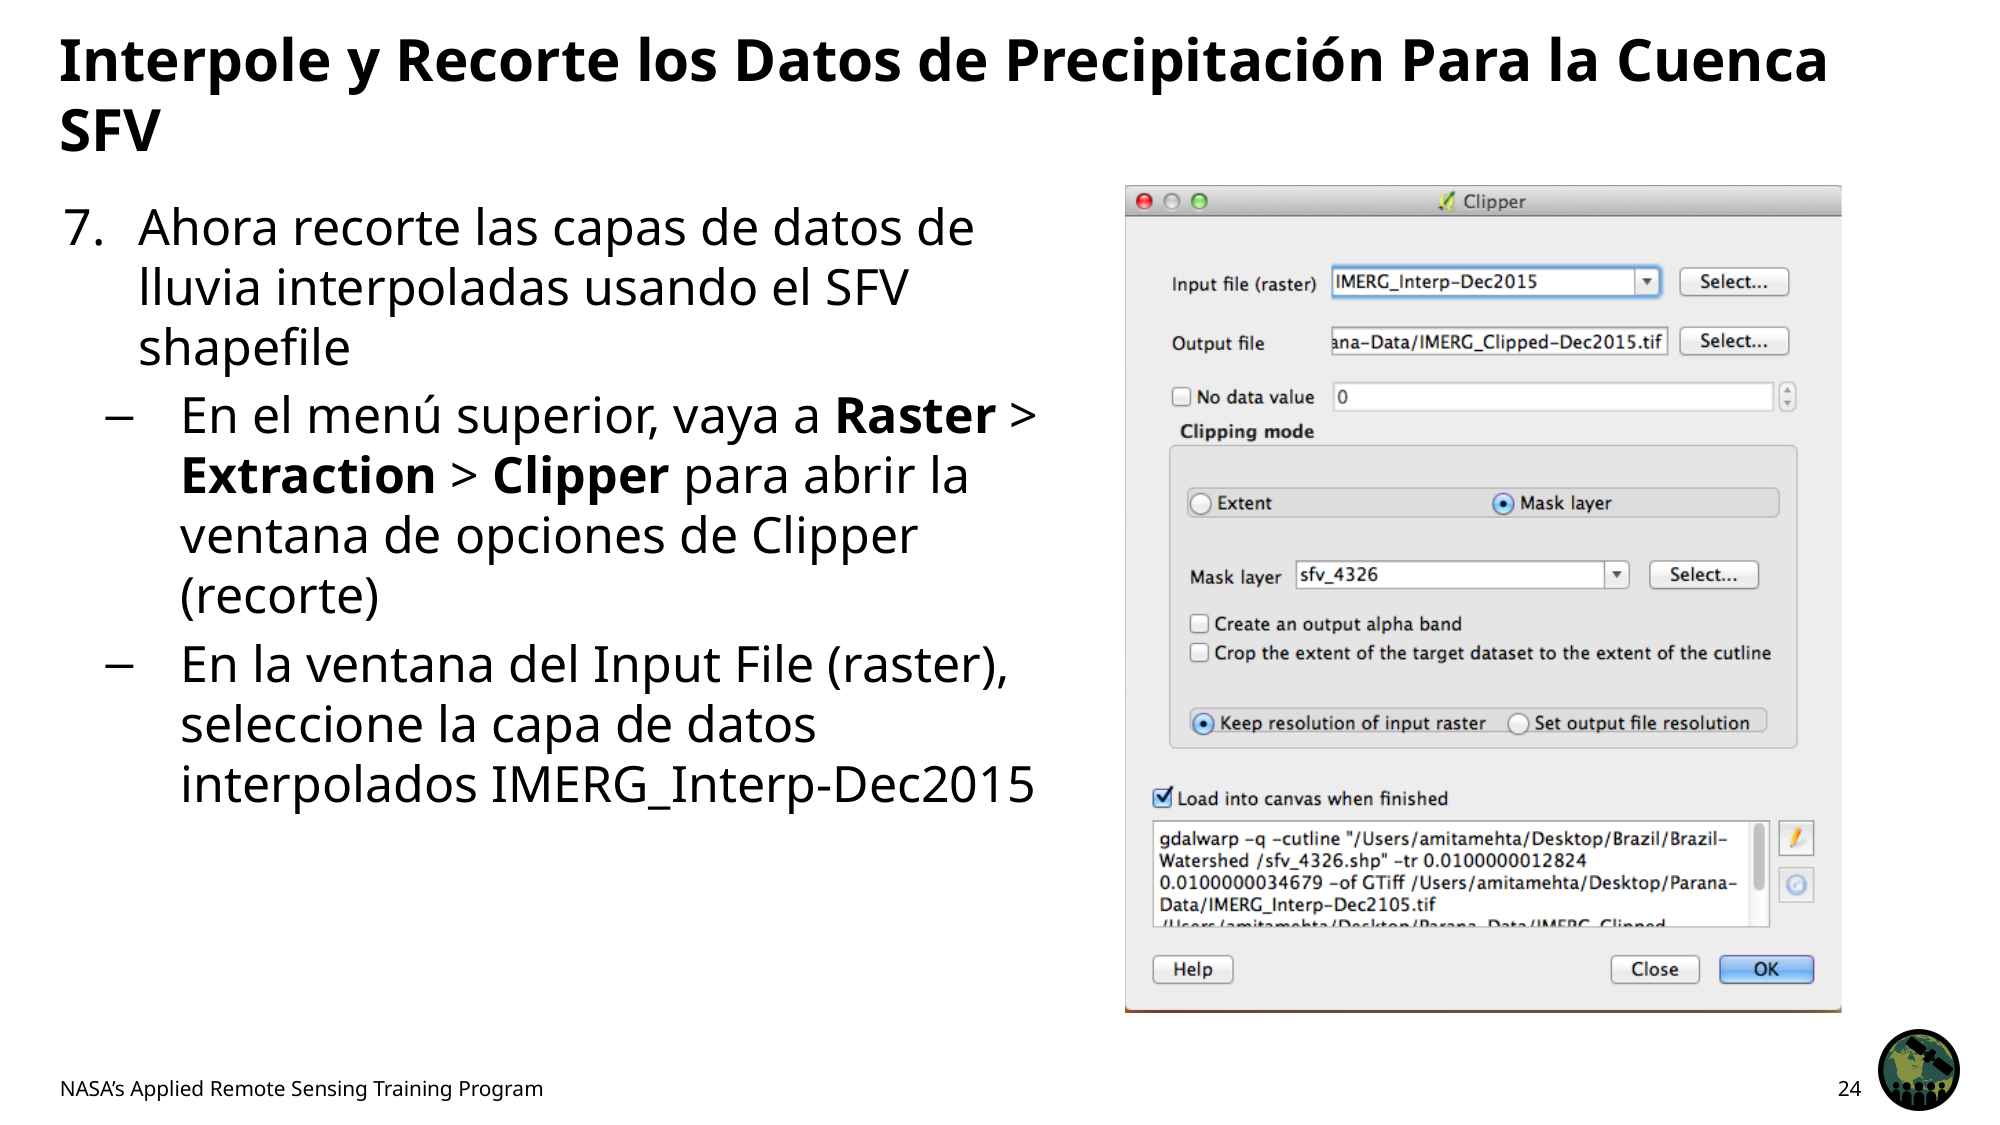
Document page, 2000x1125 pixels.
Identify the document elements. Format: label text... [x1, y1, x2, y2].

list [1124, 185, 1842, 1013]
picture [1878, 1029, 1960, 1111]
list Ahora recorte las capas de datos de lluvia interpoladas usando el SFV shapefile En el menú superior, vaya a Raster > Extraction > Clipper para abrir la ventana de opciones de Clipper (recorte) En la ventana del Input File (raster), seleccione la capa de datos interpolados IMERG_Interp-Dec2015 [39, 185, 1088, 1013]
title Interpole y Recorte los Datos de Precipitación Para la Cuenca SFV [39, 45, 1960, 140]
